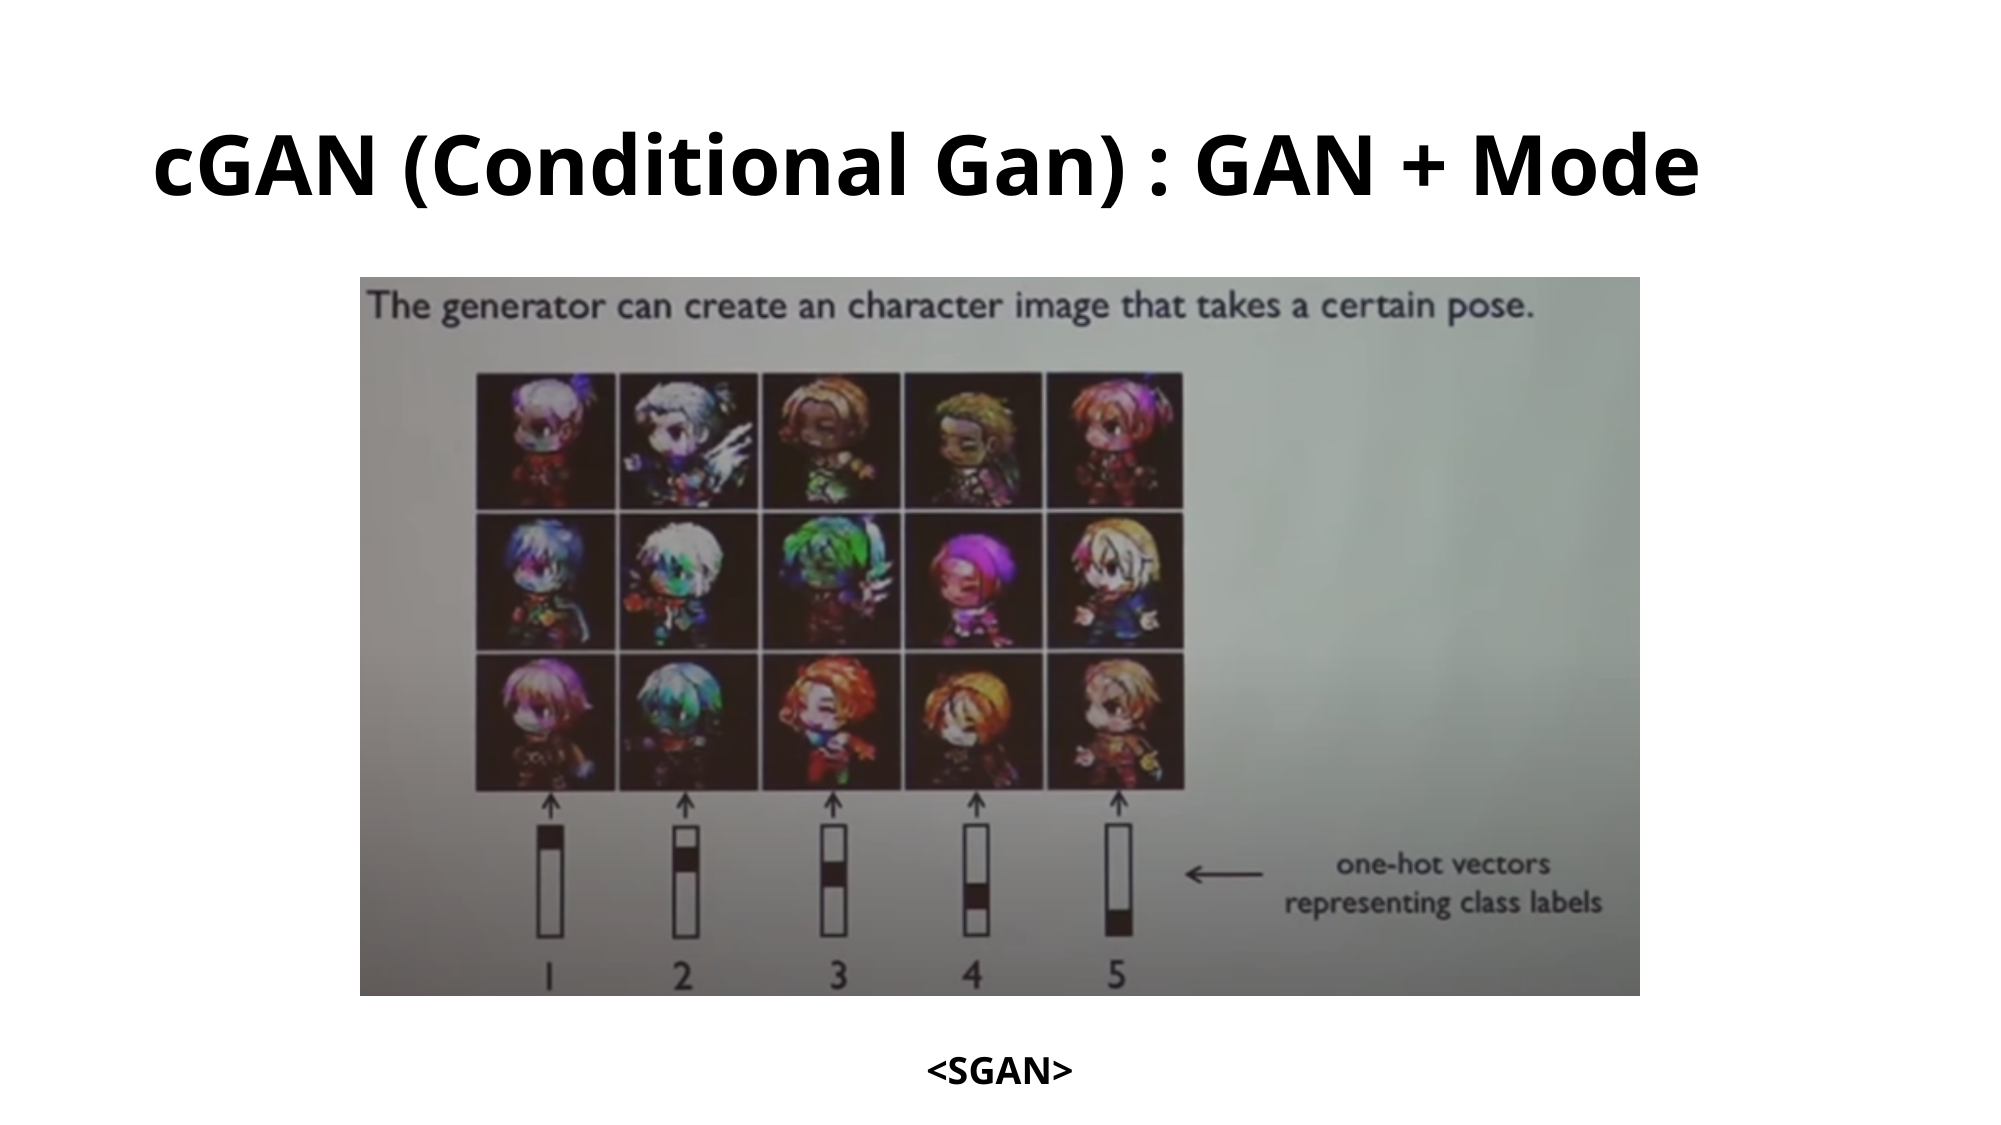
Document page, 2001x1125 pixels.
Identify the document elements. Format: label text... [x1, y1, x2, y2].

title cGAN (Conditional Gan) : GAN + Mode [137, 59, 1863, 278]
picture [360, 277, 1640, 997]
text_box <SGAN> [797, 1039, 1202, 1099]
